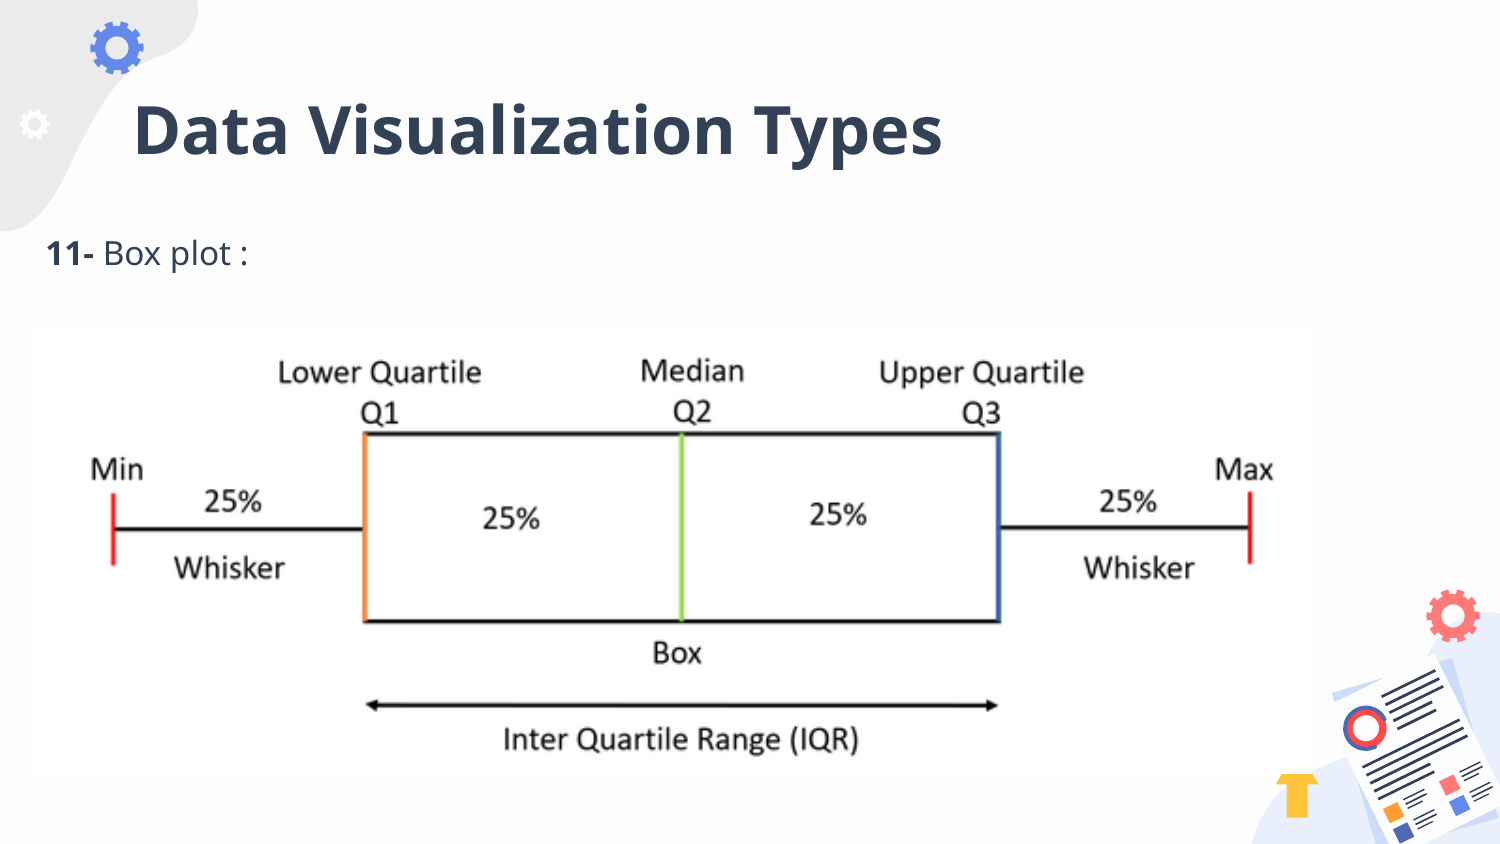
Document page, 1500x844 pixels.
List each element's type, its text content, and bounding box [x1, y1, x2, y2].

text_box 11- Box plot : [30, 219, 956, 327]
title Data Visualization Types [116, 72, 1383, 167]
picture [30, 328, 1312, 774]
